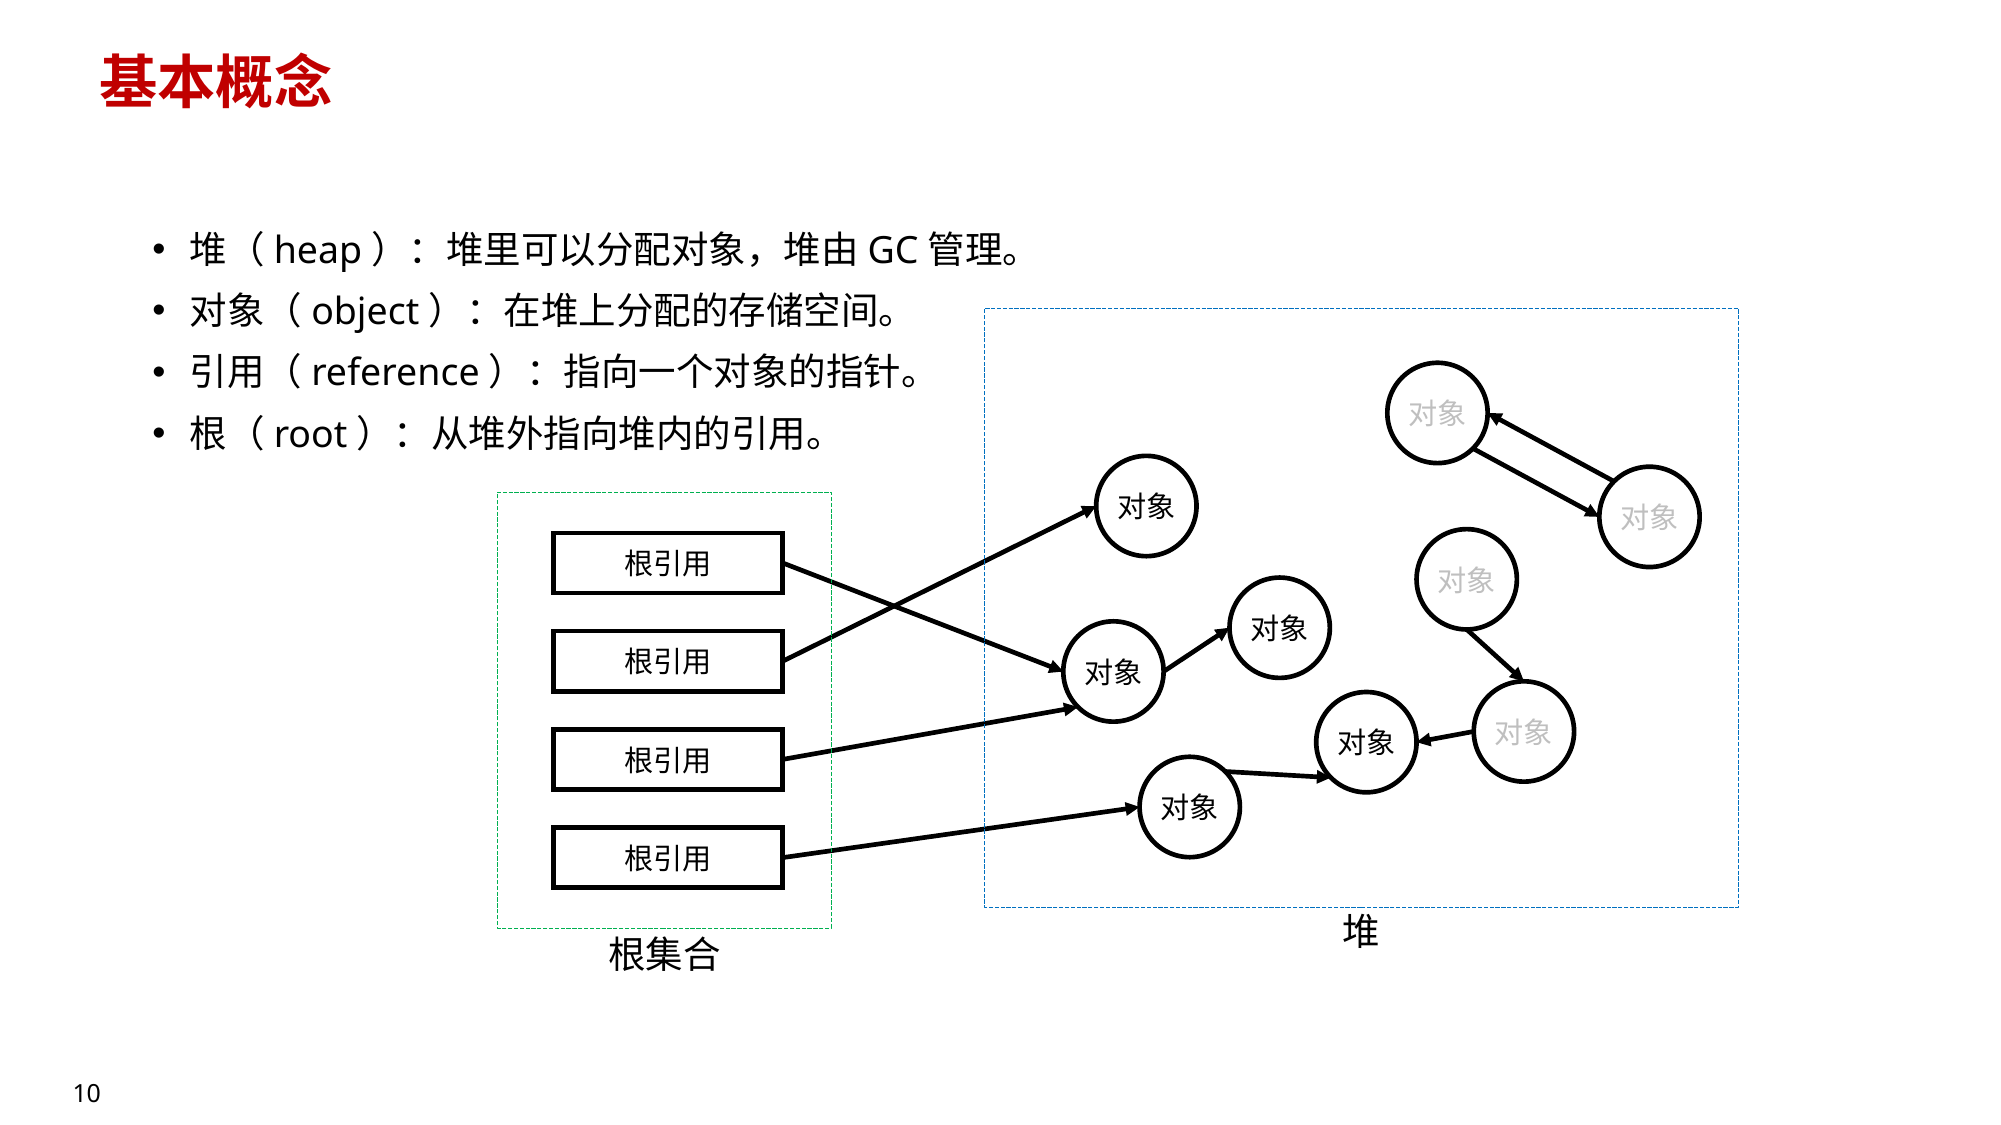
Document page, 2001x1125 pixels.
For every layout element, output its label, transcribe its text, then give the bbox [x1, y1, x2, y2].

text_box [782, 707, 1078, 760]
text_box [496, 491, 832, 929]
title 基本概念 [84, 46, 1810, 143]
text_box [782, 505, 1097, 662]
text_box 根集合 [497, 931, 831, 977]
text_box 堆 [984, 908, 1739, 954]
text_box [1466, 629, 1524, 682]
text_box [1225, 771, 1331, 778]
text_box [1487, 412, 1614, 482]
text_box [1472, 448, 1600, 517]
text_box [983, 307, 1739, 908]
list 堆（heap）：堆里可以分配对象，堆由GC管理。 对象（object）：在堆上分配的存储空间。 引用（reference）：指向一个对象的指针。 根（root）：从堆外指向堆内的引用。 [137, 223, 1863, 938]
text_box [1416, 731, 1474, 743]
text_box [782, 662, 1064, 672]
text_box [1163, 627, 1230, 672]
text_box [782, 807, 1140, 858]
